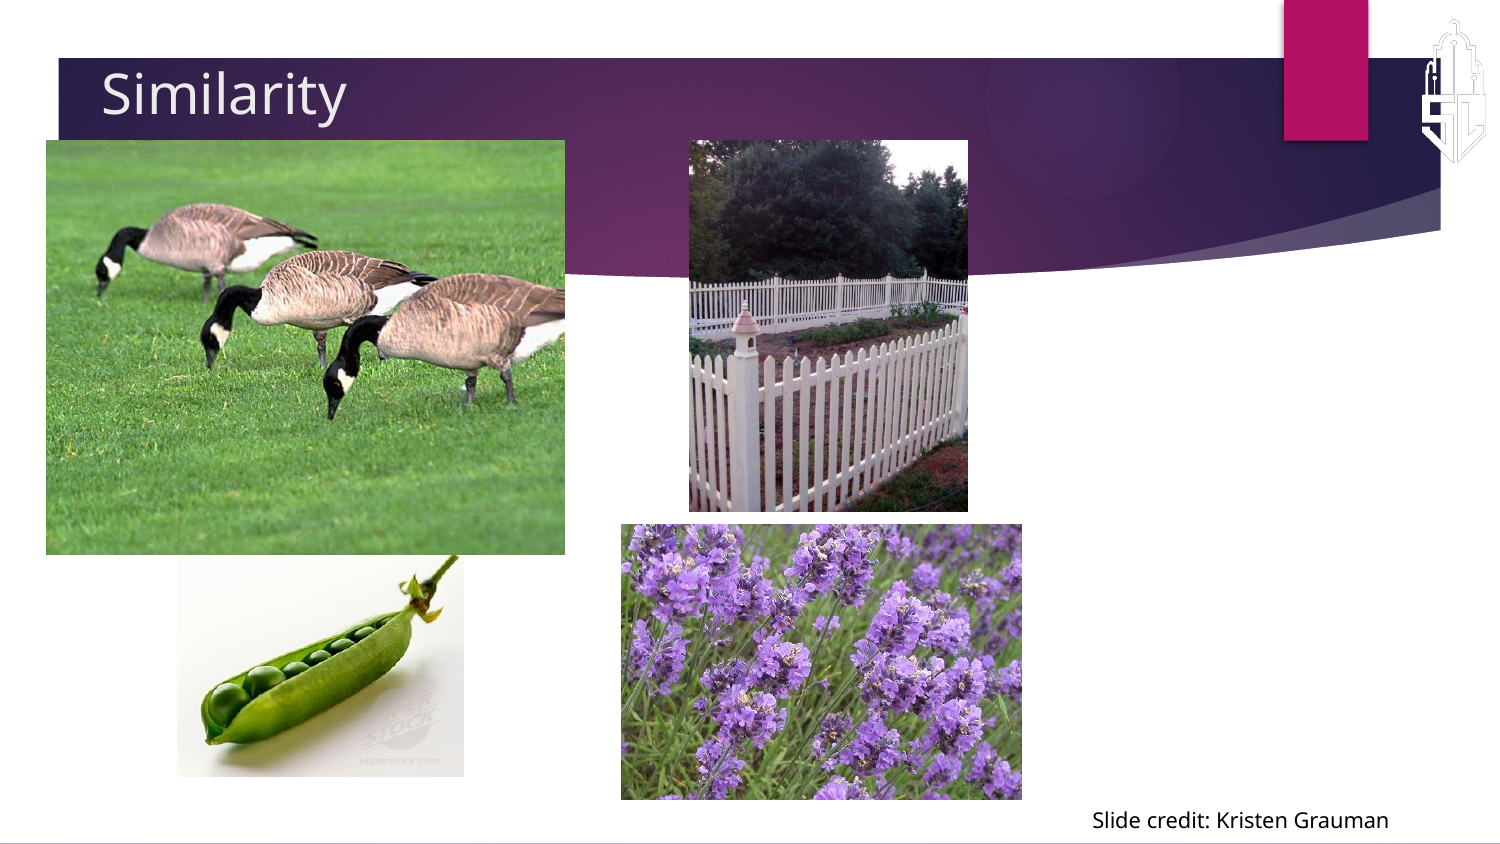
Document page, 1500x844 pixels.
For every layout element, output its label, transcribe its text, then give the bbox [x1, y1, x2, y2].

text_box Slide credit: Kristen Grauman [1077, 799, 1405, 841]
picture [621, 524, 1022, 800]
picture [46, 140, 565, 778]
picture [1422, 19, 1486, 163]
picture [688, 140, 968, 513]
title Similarity [86, 21, 1100, 163]
